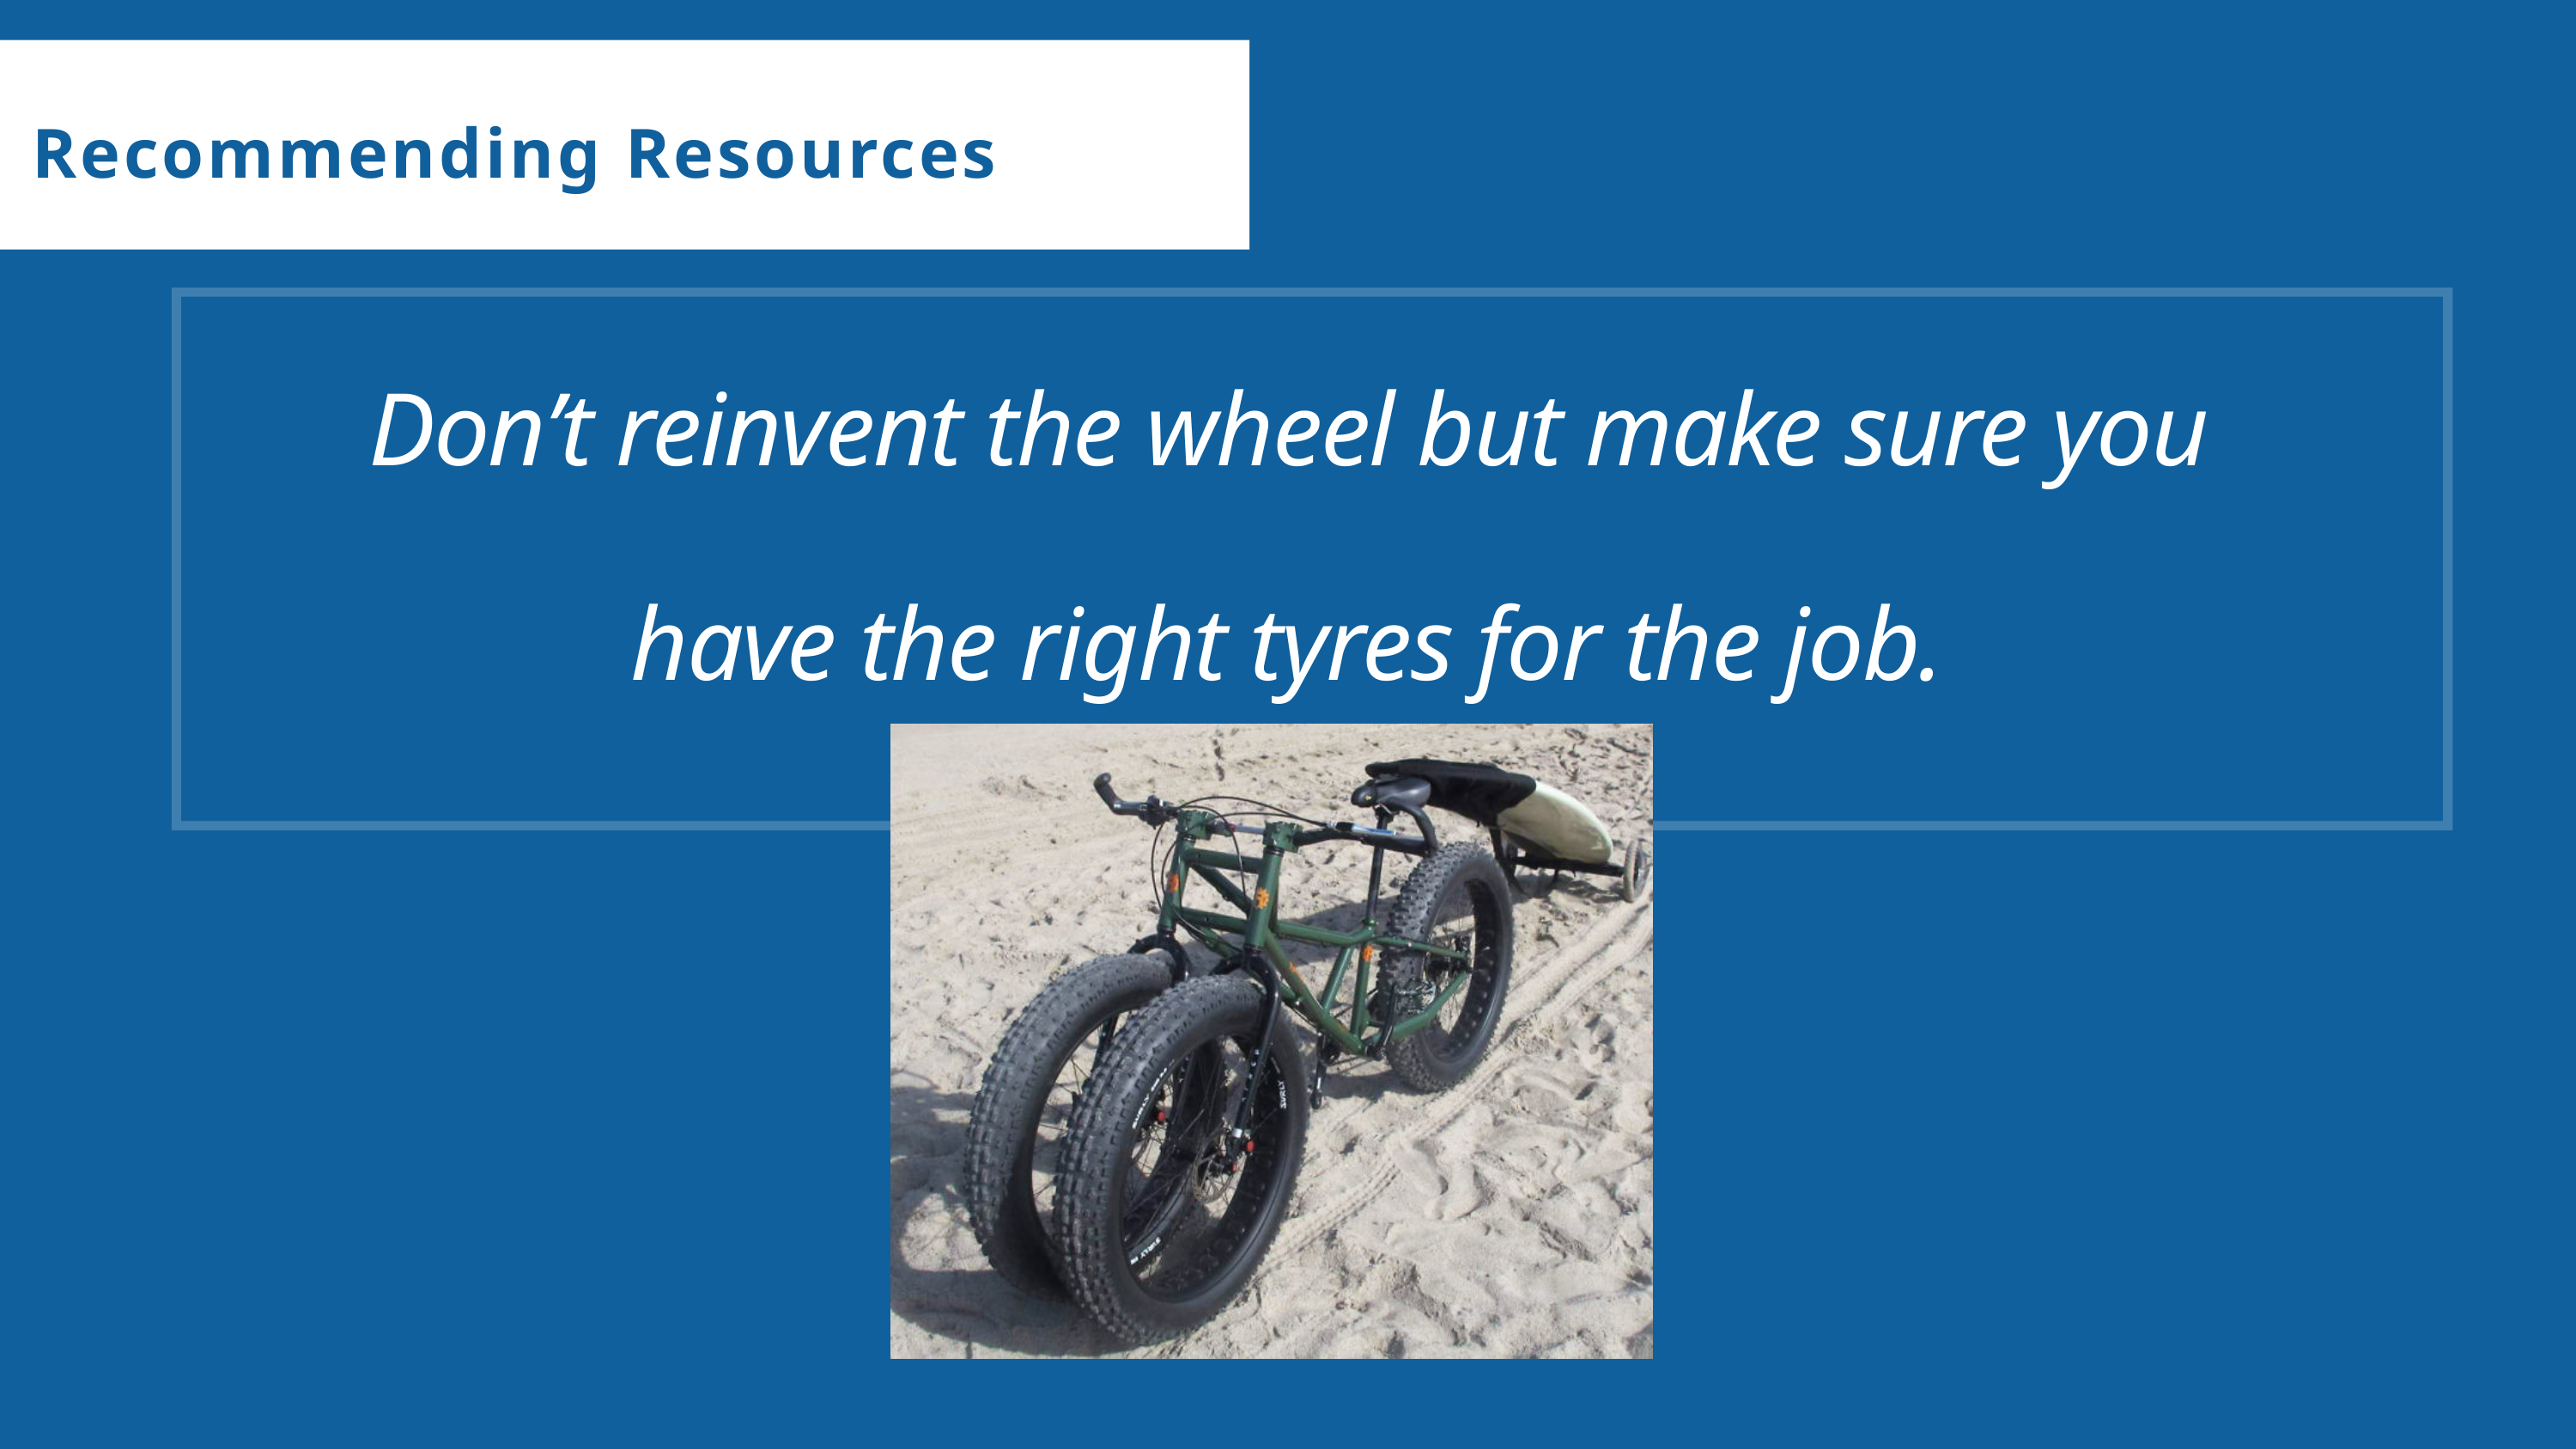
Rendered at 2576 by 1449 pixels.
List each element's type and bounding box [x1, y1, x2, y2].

text_box [0, 39, 1250, 250]
text_box [171, 270, 2453, 903]
picture [890, 724, 1654, 1360]
